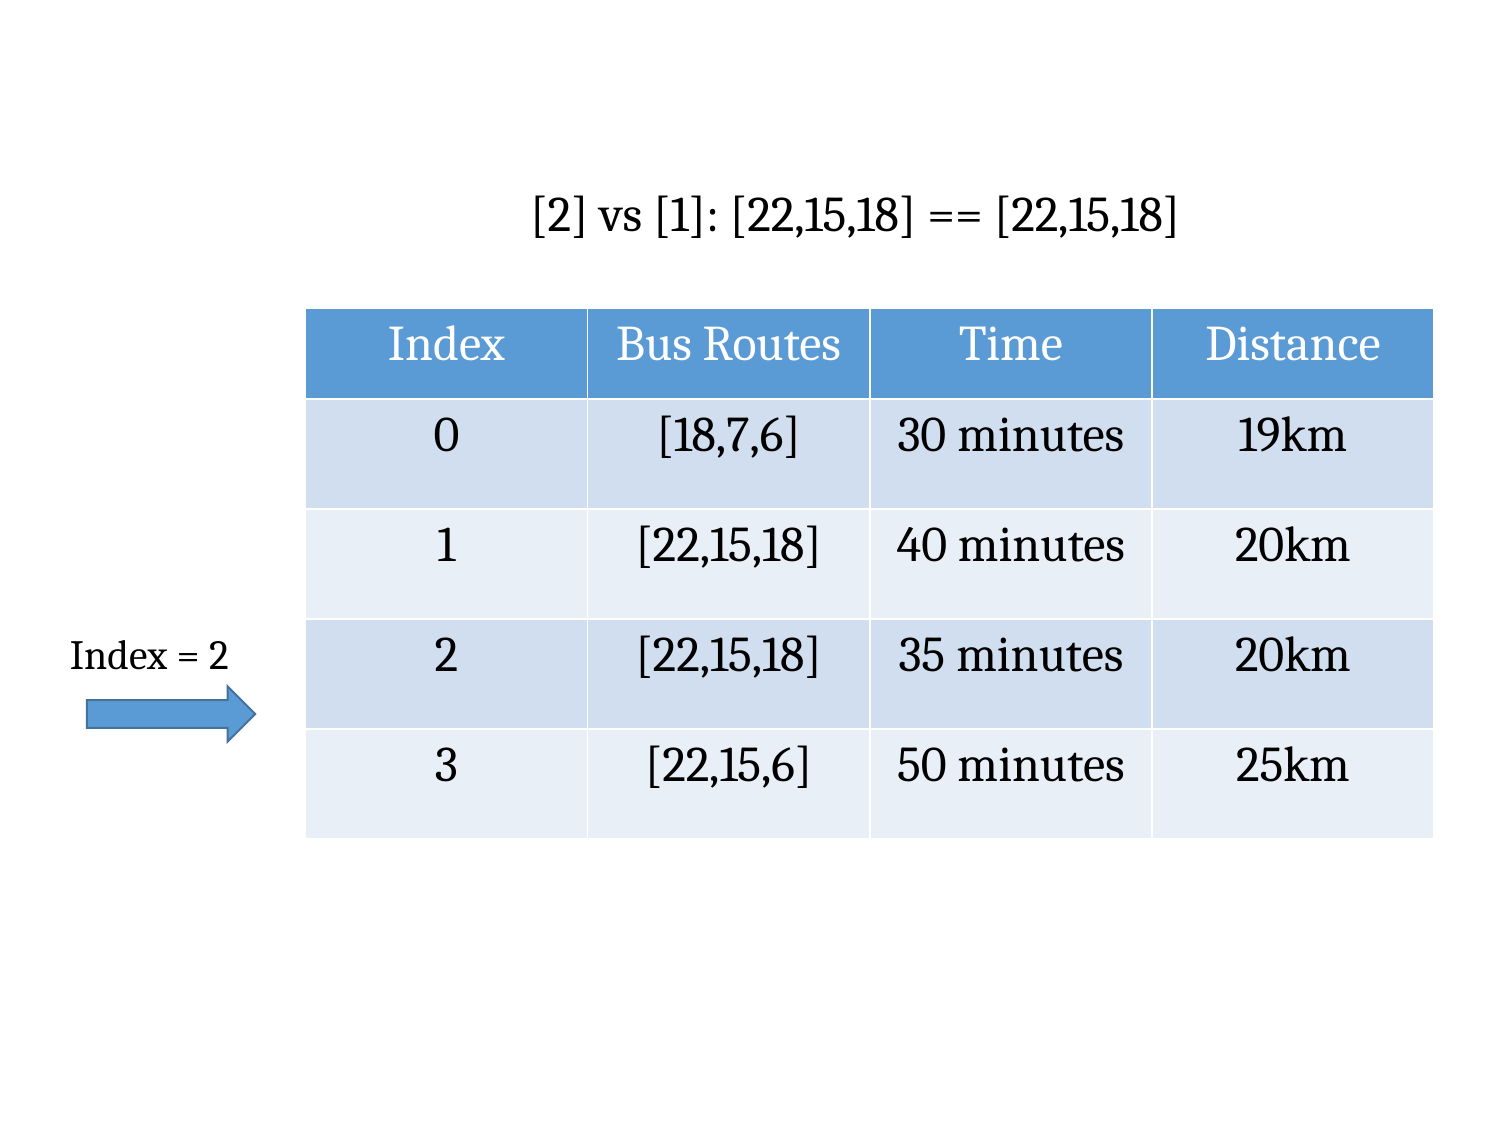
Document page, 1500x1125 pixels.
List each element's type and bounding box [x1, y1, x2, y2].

table_cell [1153, 400, 1433, 508]
table_cell [306, 510, 587, 618]
table_cell [871, 510, 1151, 618]
table_header [306, 309, 587, 398]
table_cell [1153, 510, 1433, 618]
text_box [515, 173, 1196, 249]
text_box [55, 620, 257, 745]
table_cell [871, 620, 1151, 728]
table_cell [306, 730, 587, 838]
table_header [1153, 309, 1433, 398]
table_cell [306, 620, 587, 728]
table_header [871, 309, 1151, 398]
table_cell [871, 730, 1151, 838]
table_cell [1153, 620, 1433, 728]
table_cell [306, 400, 587, 508]
table_cell [1153, 730, 1433, 838]
table_header [588, 309, 869, 398]
table_cell [588, 730, 869, 838]
table_cell [588, 400, 869, 508]
table_cell [588, 510, 869, 618]
table_cell [588, 620, 869, 728]
table_cell [871, 400, 1151, 508]
